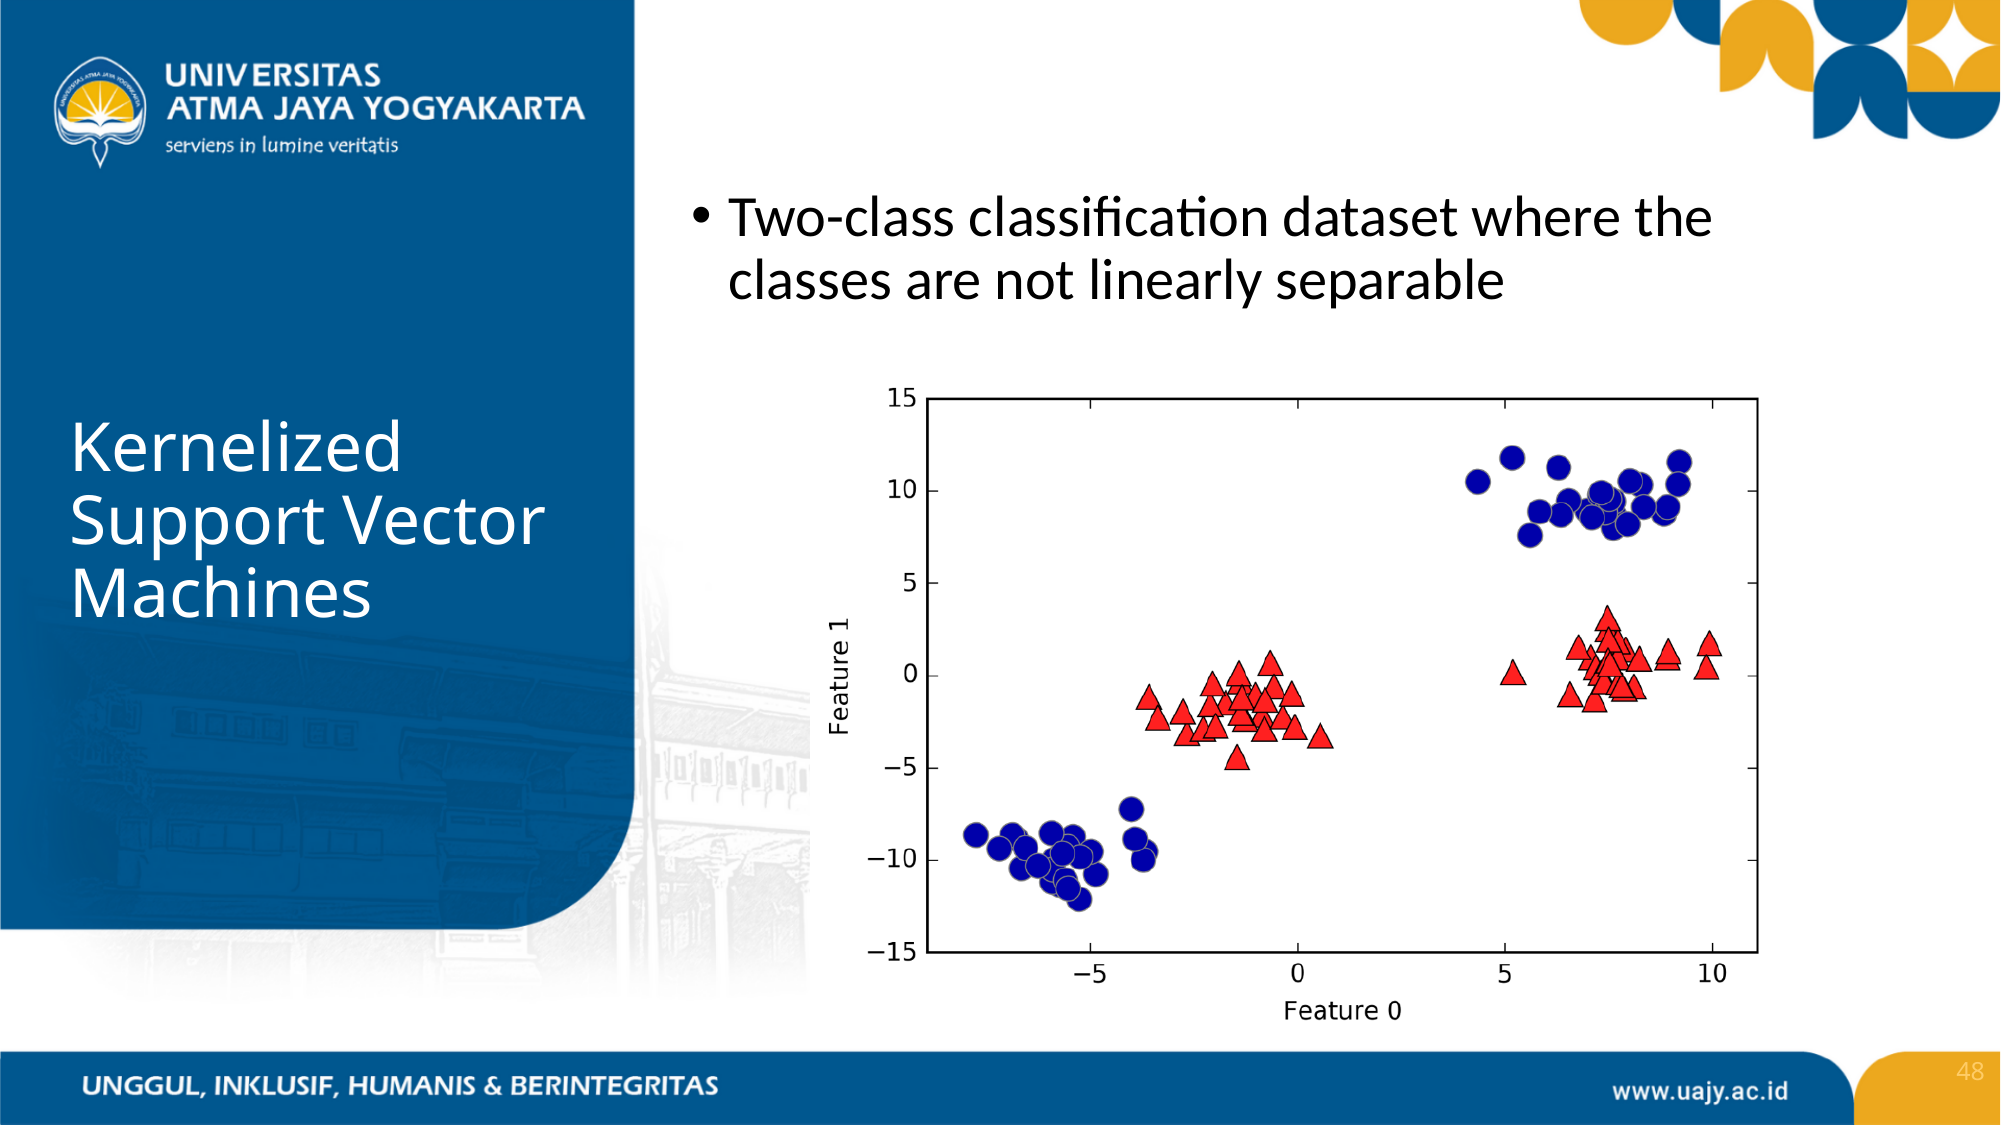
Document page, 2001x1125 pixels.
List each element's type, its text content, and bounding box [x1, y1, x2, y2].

slide_number 48 [1550, 1042, 2000, 1103]
title Kernelized Support Vector Machines [54, 369, 574, 677]
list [810, 369, 1775, 1043]
picture [0, 0, 2001, 1125]
list Two-class classification dataset where the classes are not linearly separable [676, 178, 1868, 997]
